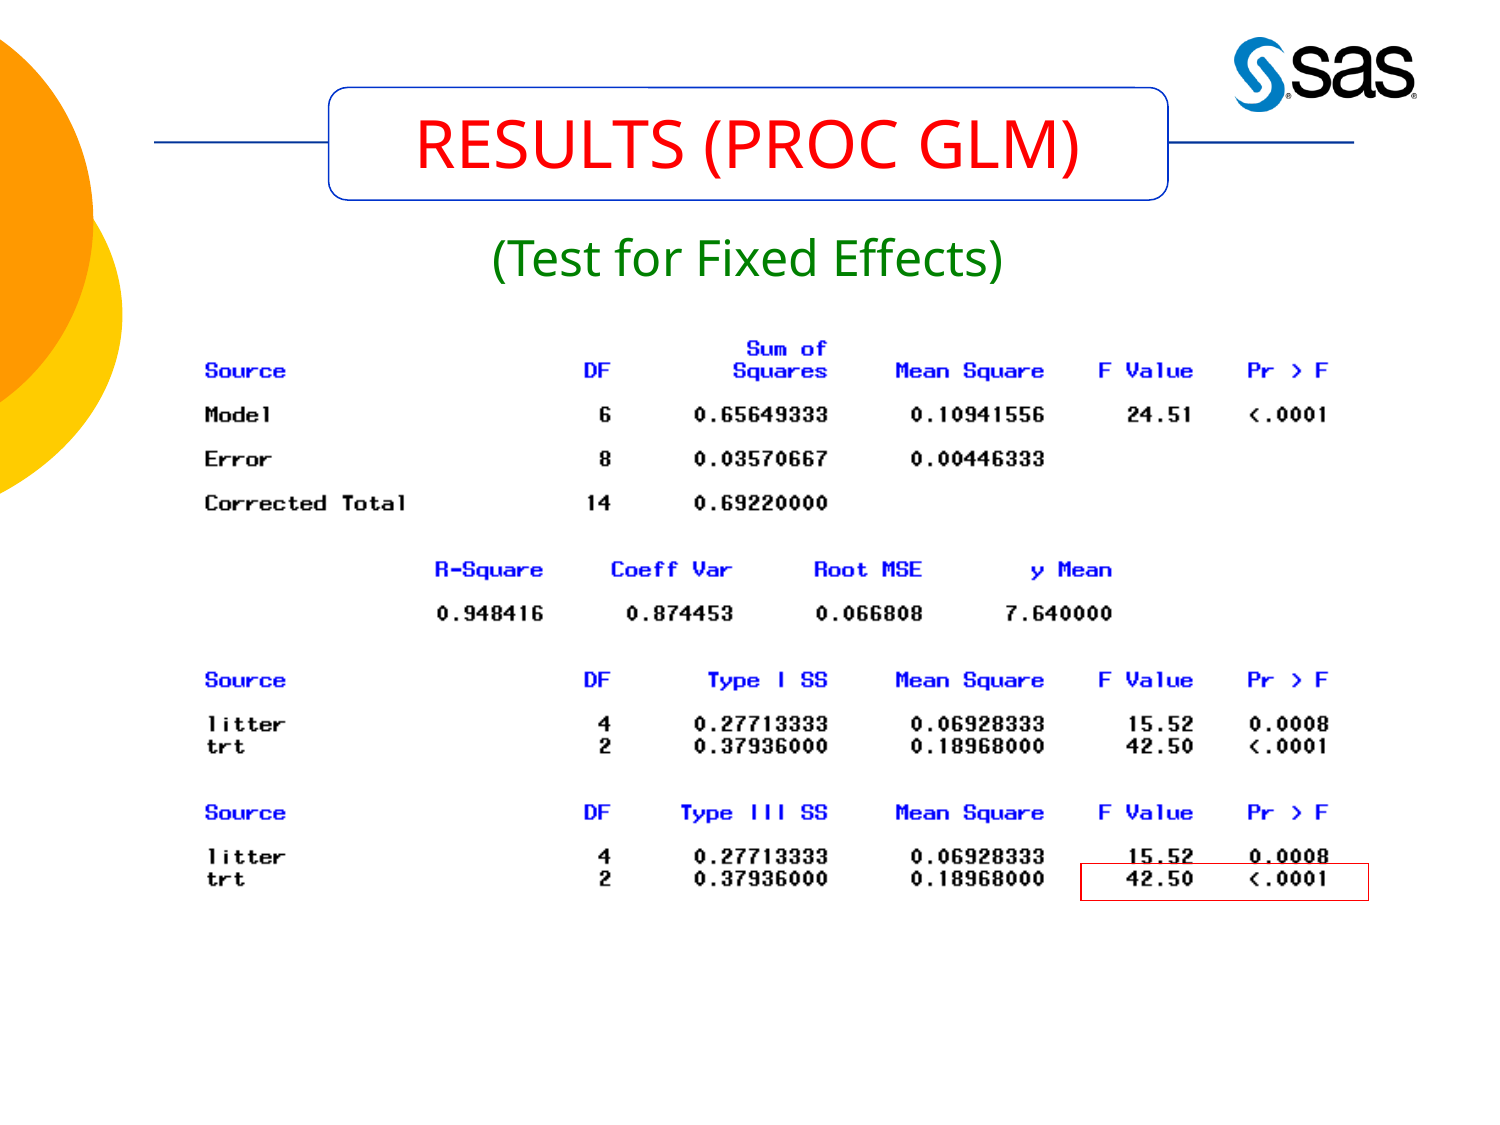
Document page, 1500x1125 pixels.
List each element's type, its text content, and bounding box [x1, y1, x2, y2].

text_box [1355, 863, 1369, 901]
text_box (Test for Fixed Effects) [460, 219, 1036, 294]
text_box [328, 87, 1168, 201]
picture [1234, 36, 1417, 112]
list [184, 321, 1352, 906]
text_box RESULTS (PROC GLM) [348, 94, 1149, 189]
